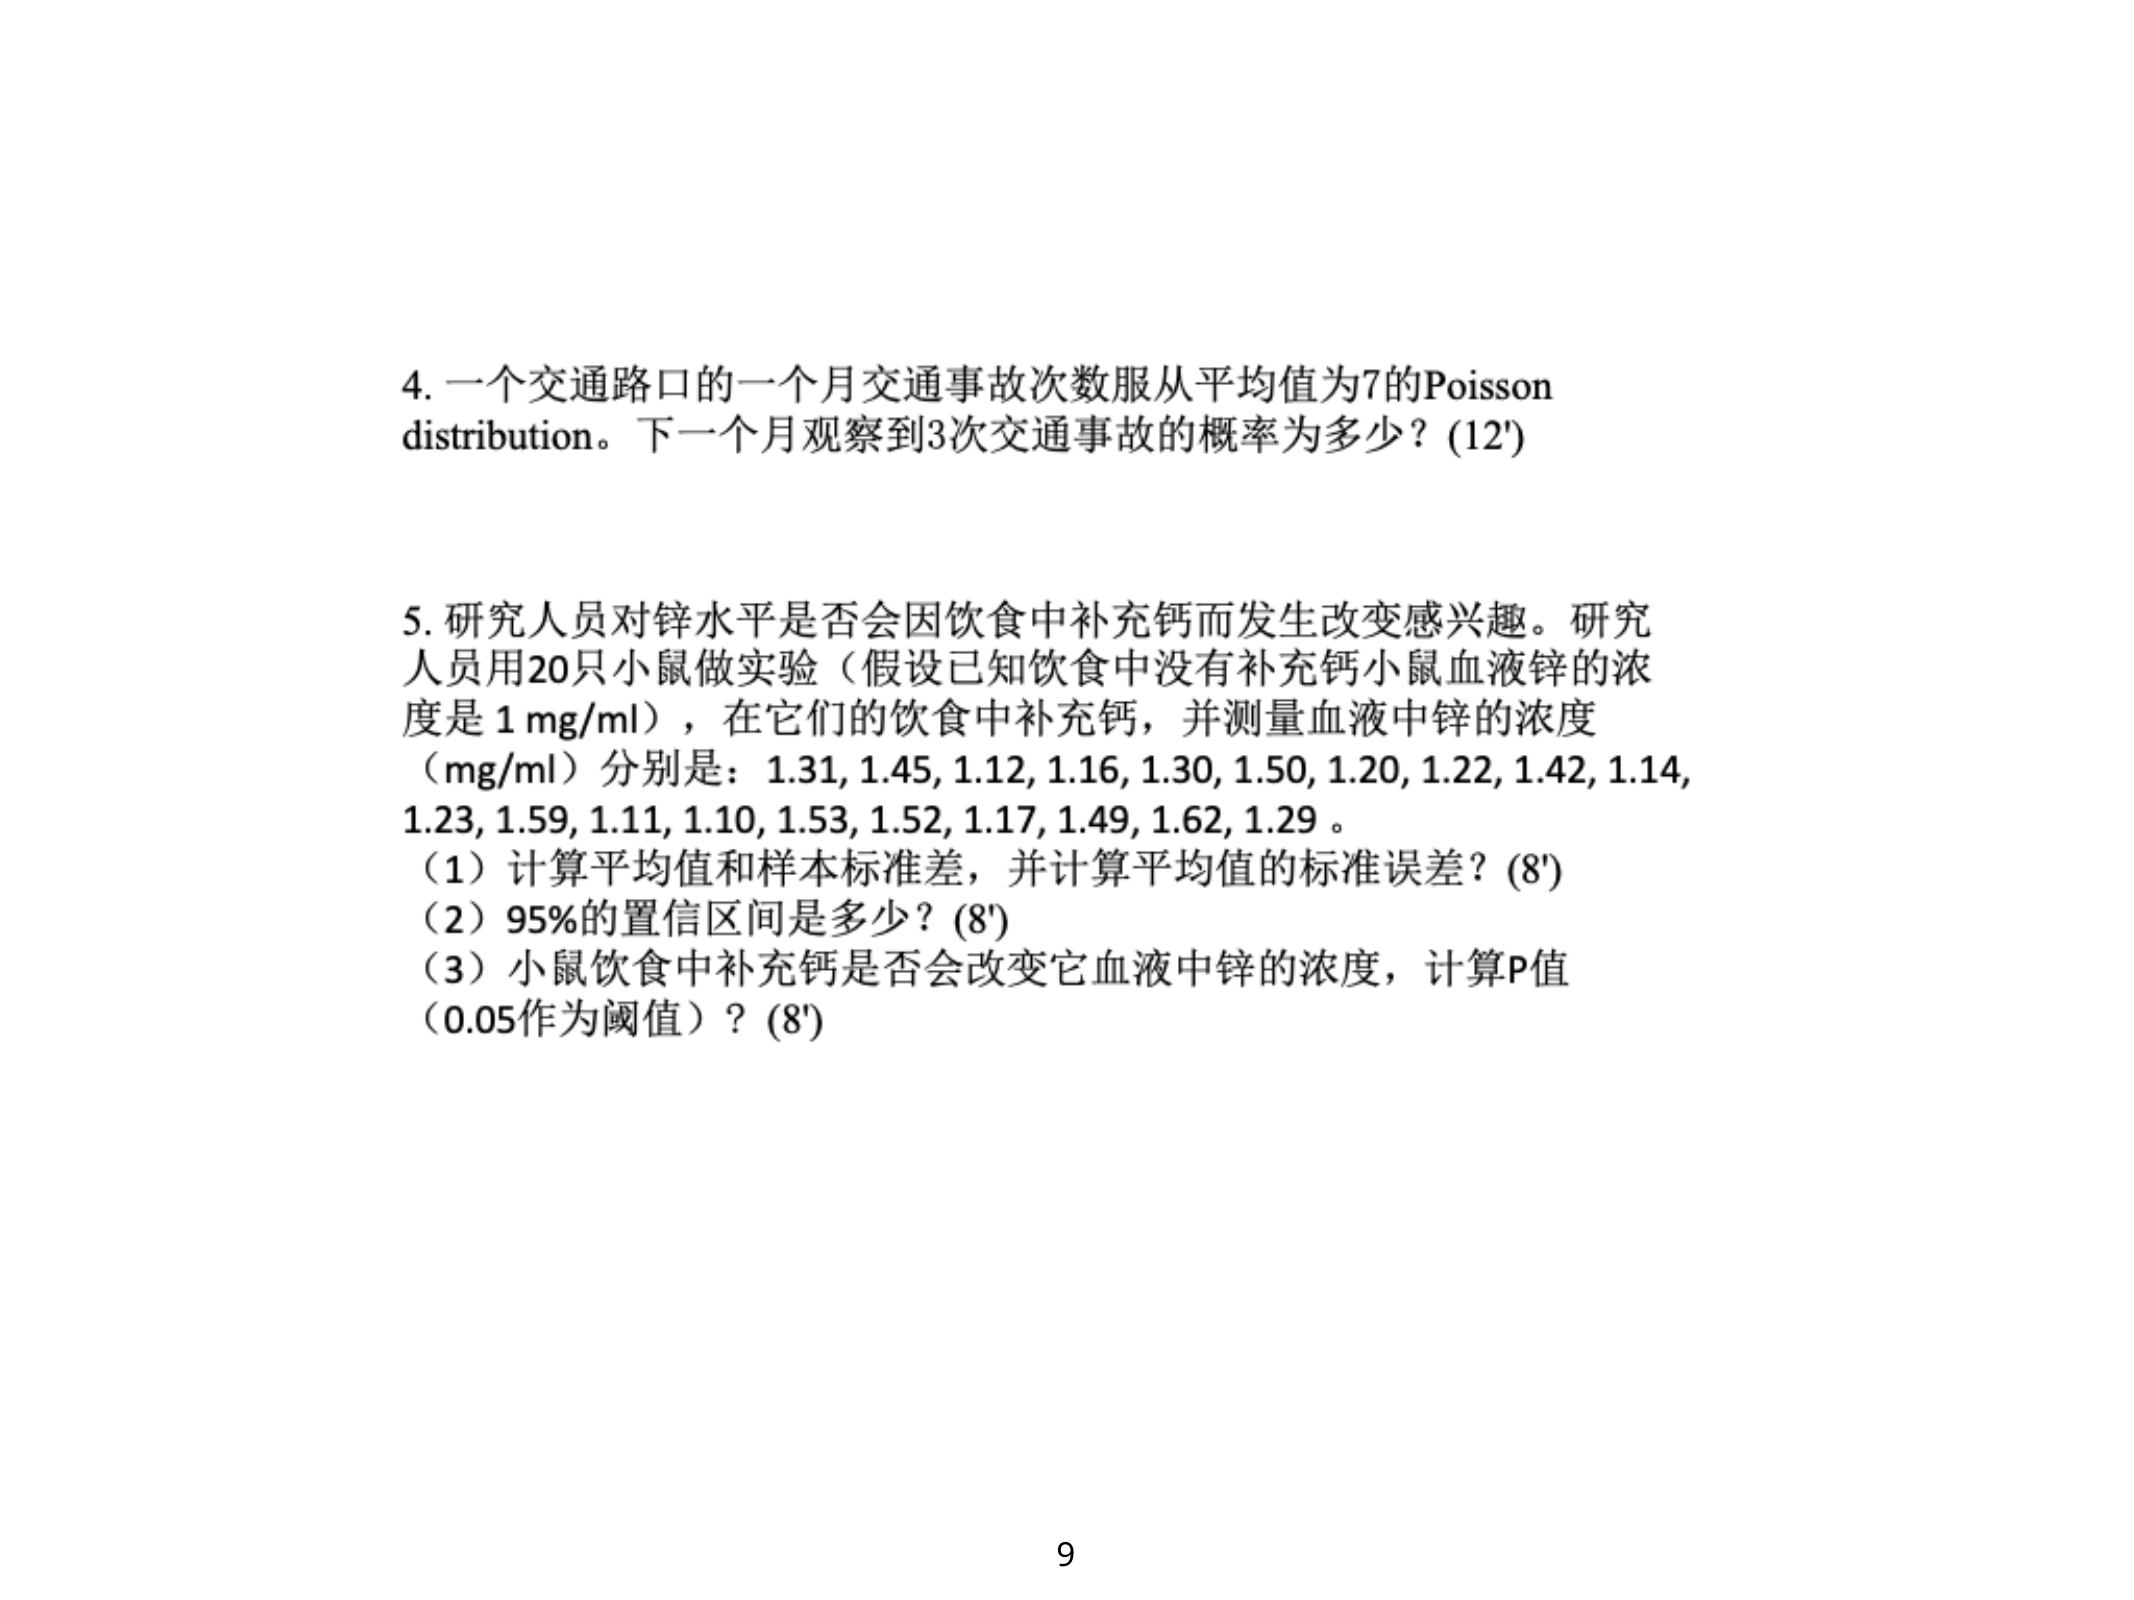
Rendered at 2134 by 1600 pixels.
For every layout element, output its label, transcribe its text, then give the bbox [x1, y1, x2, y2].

picture [316, 237, 1817, 1363]
slide_number 9 [1046, 1524, 1086, 1579]
